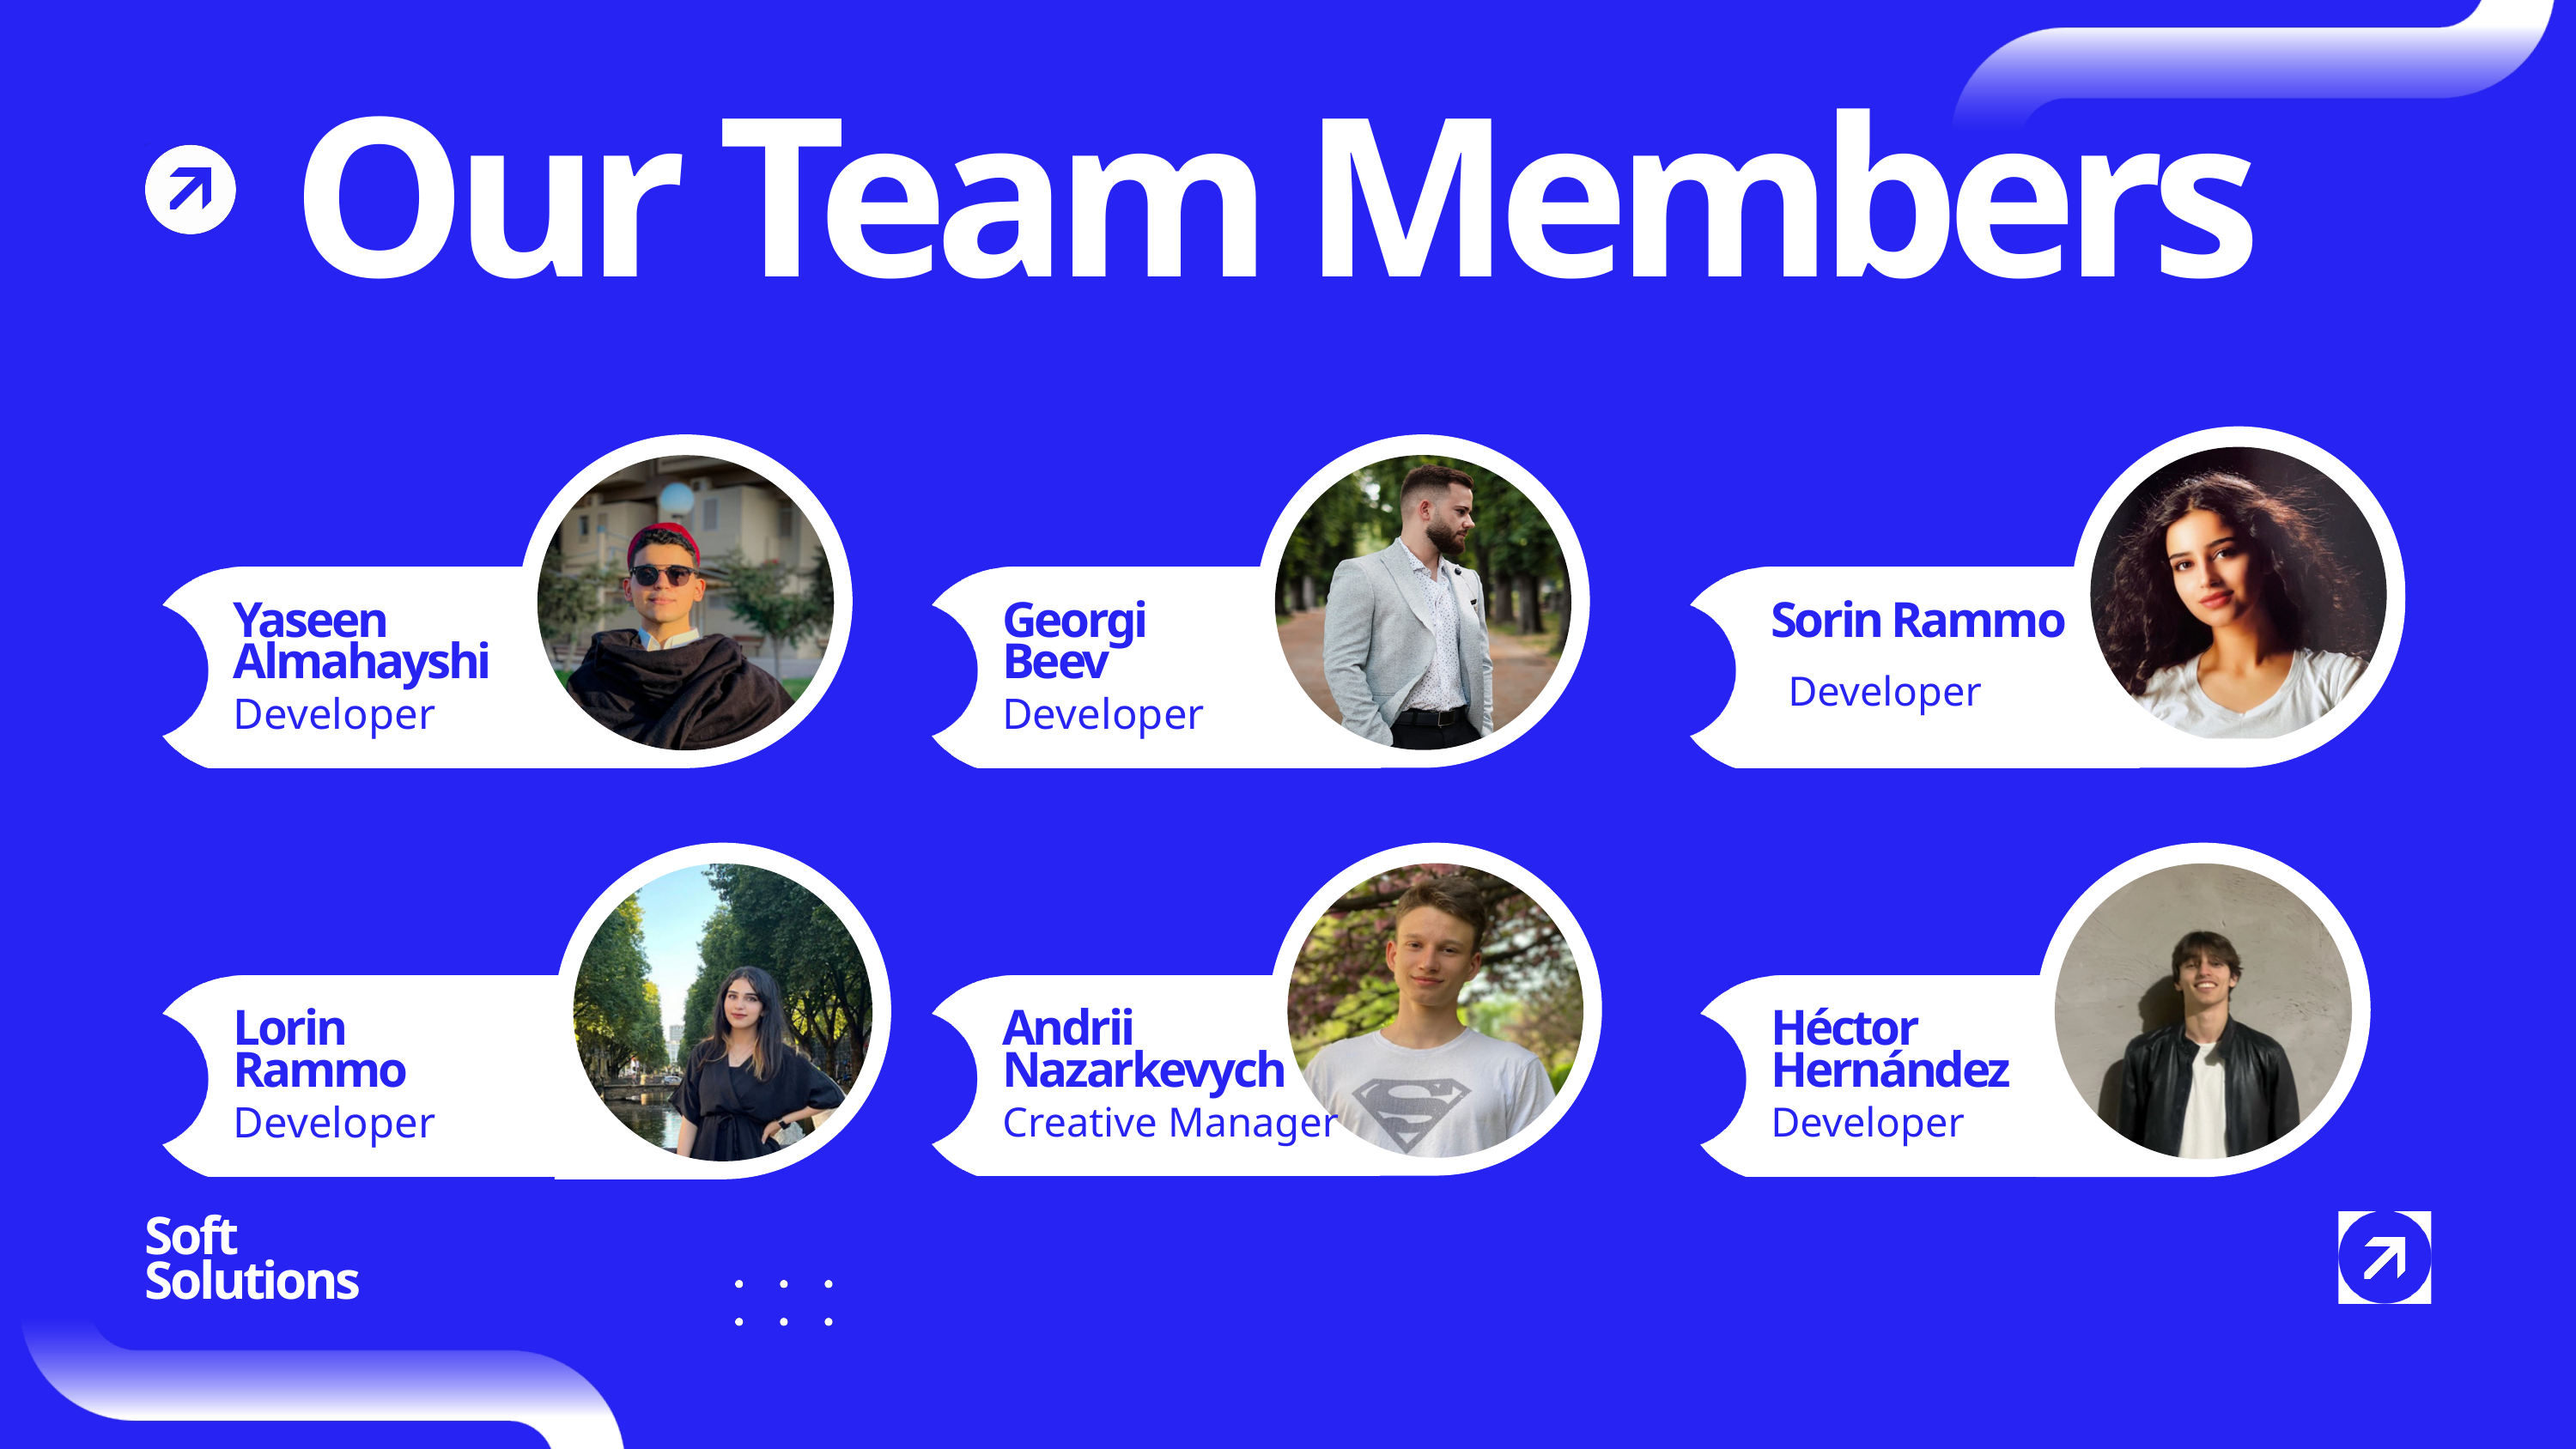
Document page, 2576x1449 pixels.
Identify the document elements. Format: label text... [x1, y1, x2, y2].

text_box [2338, 1211, 2432, 1304]
text_box [929, 975, 1264, 1176]
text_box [1268, 842, 1602, 1176]
text_box [169, 167, 211, 209]
text_box Developer [1788, 679, 2066, 714]
text_box Georgi Beev [1002, 604, 1251, 689]
text_box Developer [1771, 1110, 2031, 1145]
text_box Developer [233, 1110, 488, 1147]
text_box Soft Solutions [144, 1220, 477, 1310]
text_box [161, 975, 550, 1177]
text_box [554, 842, 892, 1180]
text_box [1950, 0, 2556, 144]
text_box Creative Manager [1002, 1110, 1264, 1145]
text_box Sorin Rammo [1771, 604, 2066, 647]
text_box [735, 1280, 834, 1327]
text_box Héctor Hernández [1771, 1013, 2031, 1097]
text_box Developer [1002, 701, 1251, 738]
text_box [144, 142, 237, 234]
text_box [2035, 842, 2371, 1178]
text_box Lorin Rammo [233, 1013, 519, 1097]
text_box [518, 433, 854, 769]
text_box [20, 1305, 626, 1449]
text_box [930, 567, 1251, 768]
text_box [161, 567, 513, 768]
text_box [1688, 567, 2067, 768]
text_box [1698, 975, 2031, 1177]
text_box Andrii Nazarkevych [1002, 1013, 1264, 1097]
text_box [1256, 433, 1590, 768]
text_box Yaseen Almahayshi [233, 604, 513, 689]
text_box Our Team Members [258, 130, 2295, 322]
text_box Developer [233, 701, 488, 738]
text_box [2071, 426, 2406, 761]
text_box [2364, 1237, 2406, 1279]
